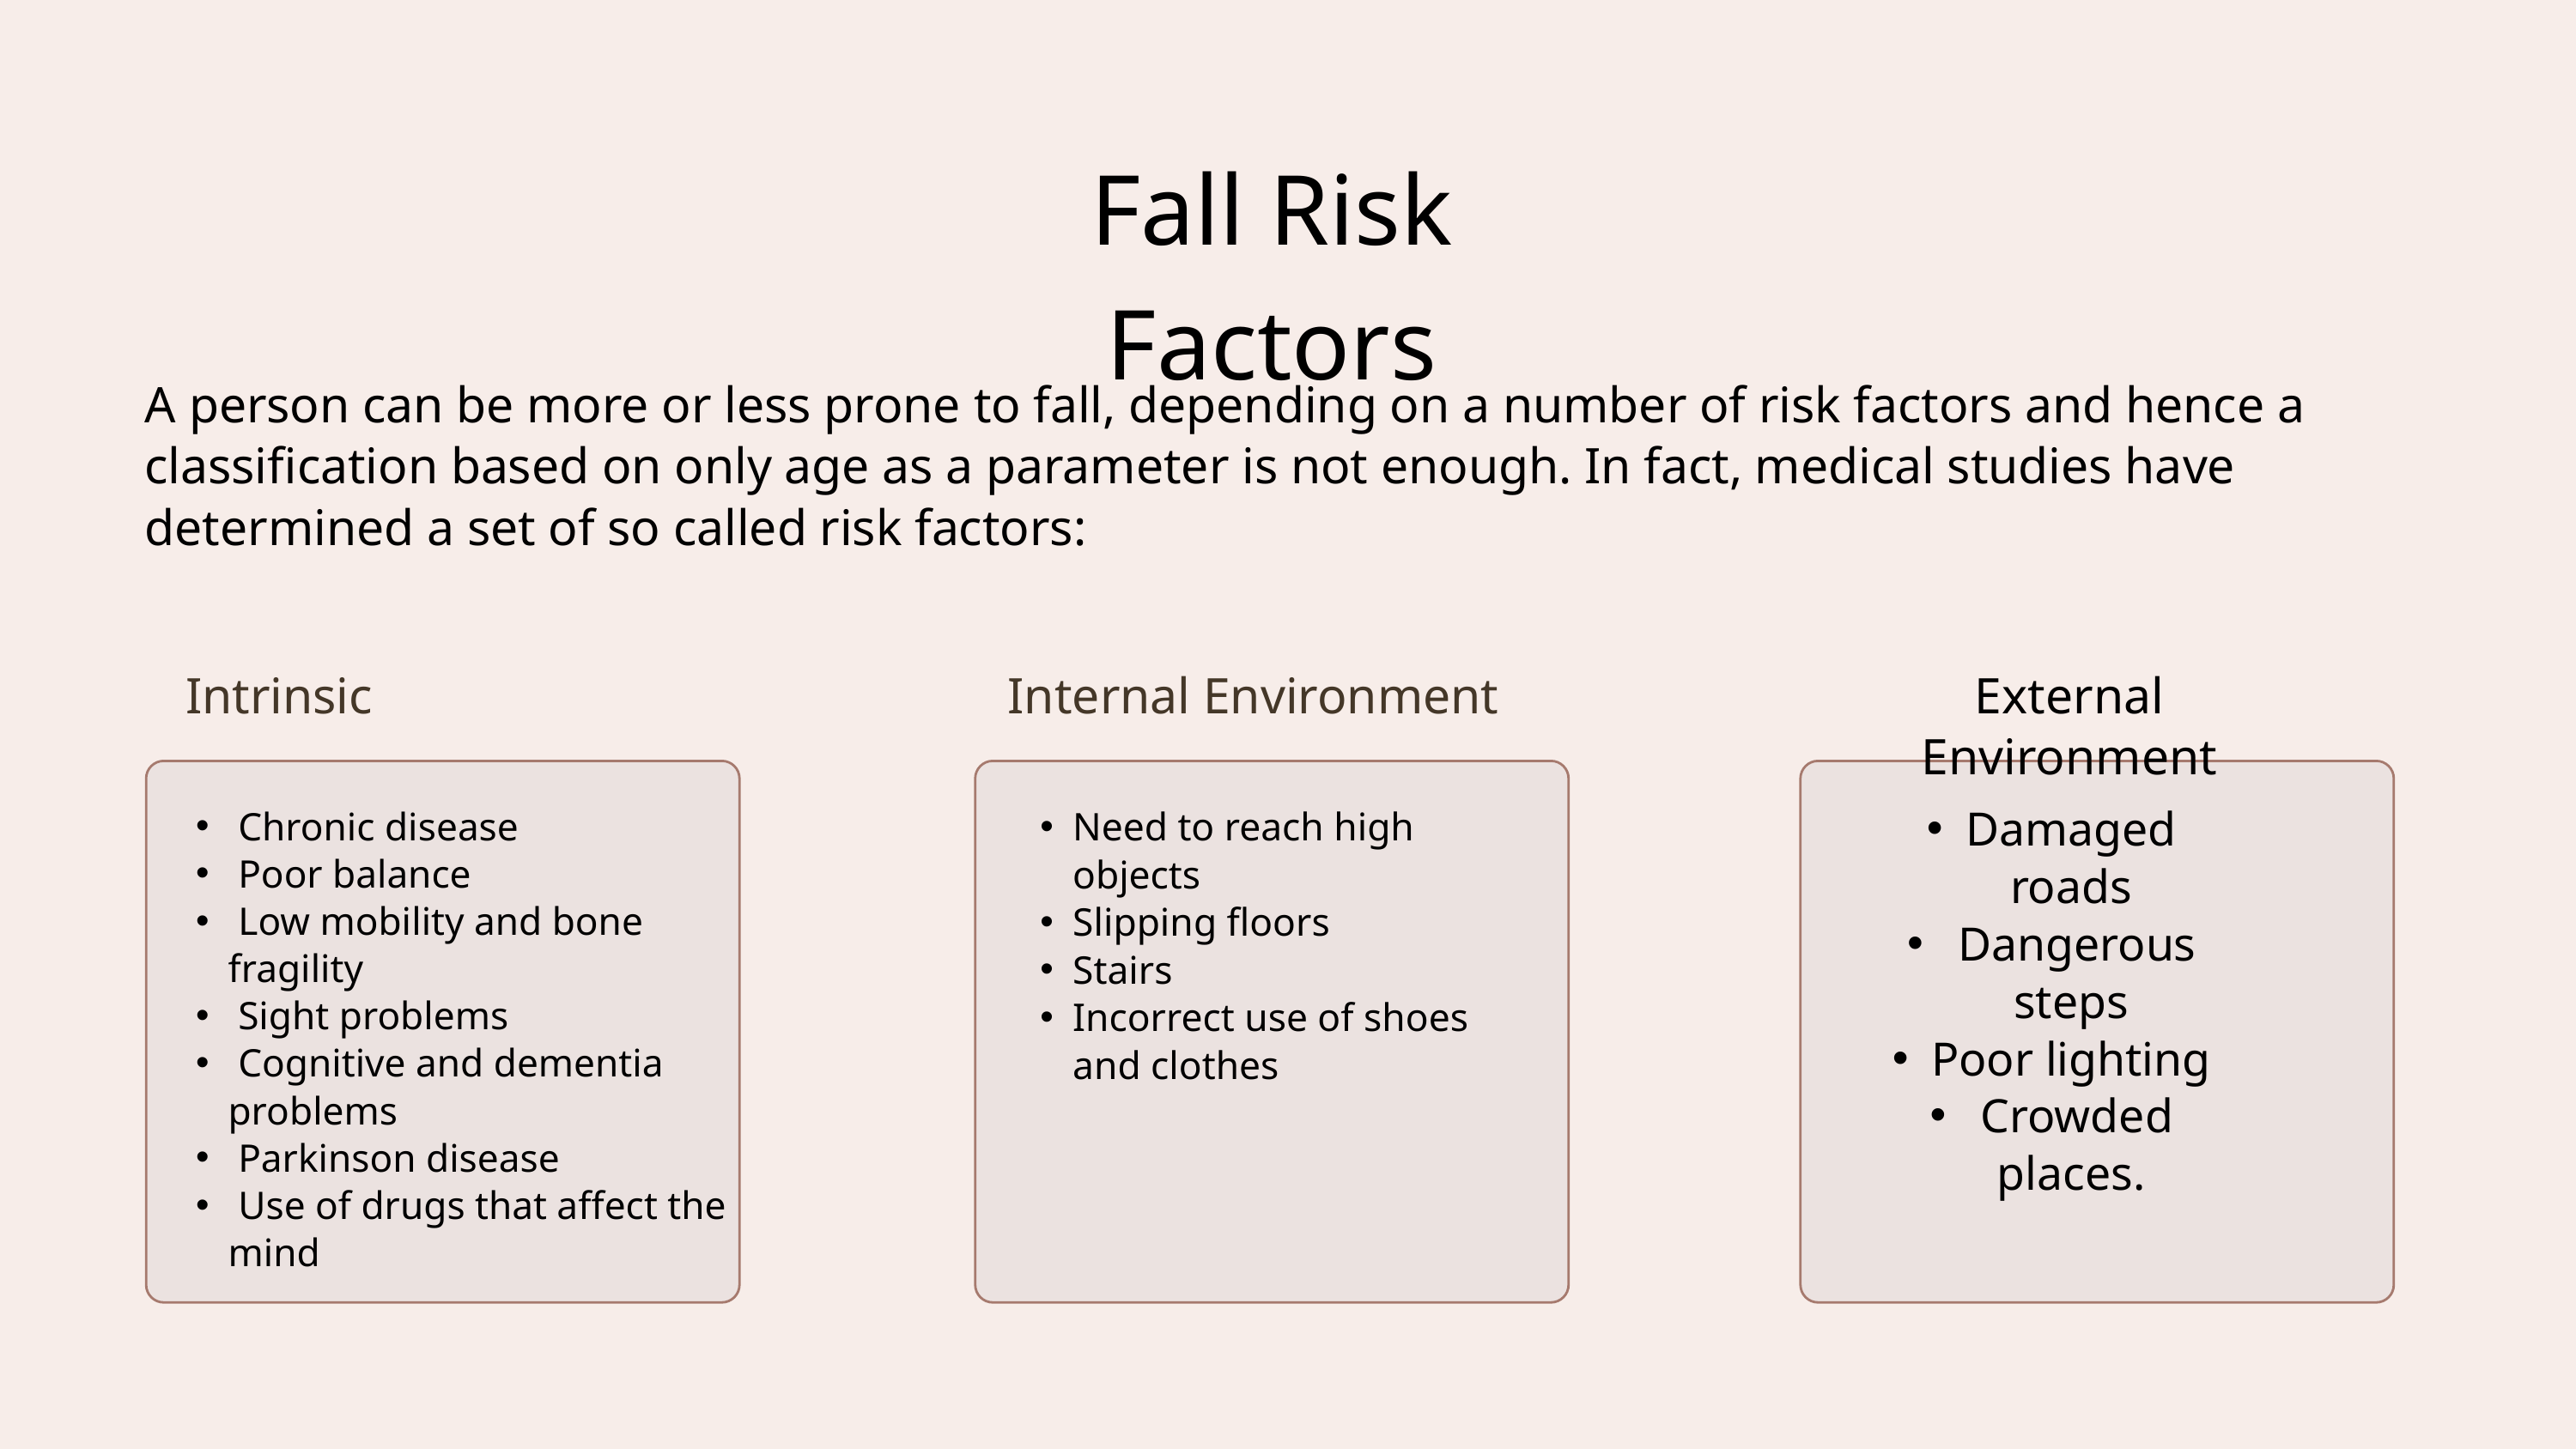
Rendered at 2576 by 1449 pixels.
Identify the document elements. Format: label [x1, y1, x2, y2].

text_box [0, 0, 2576, 1449]
text_box [144, 759, 741, 1304]
text_box [1799, 759, 2396, 1304]
text_box [974, 759, 1571, 1304]
